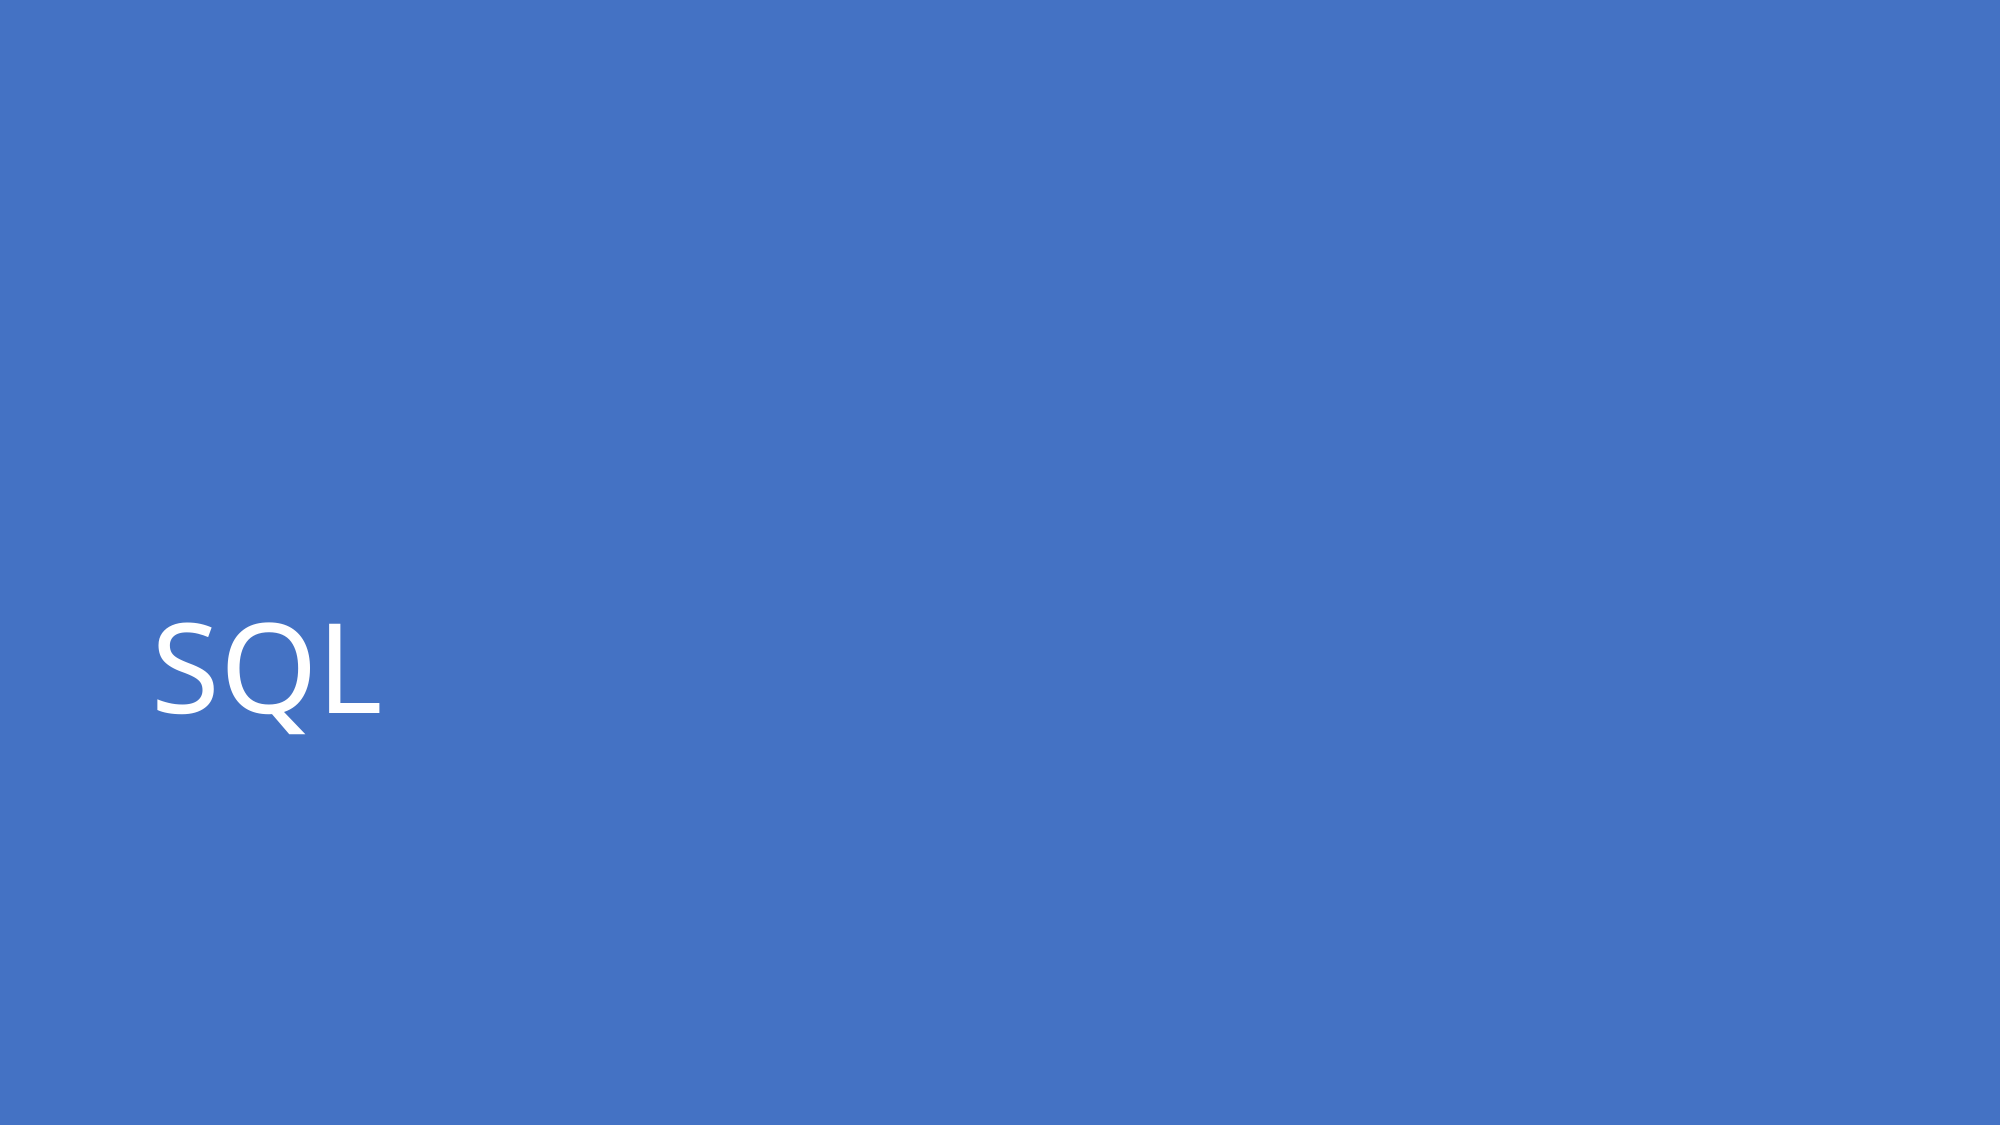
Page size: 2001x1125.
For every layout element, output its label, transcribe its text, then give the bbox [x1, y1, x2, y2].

title SQL [136, 280, 1862, 749]
